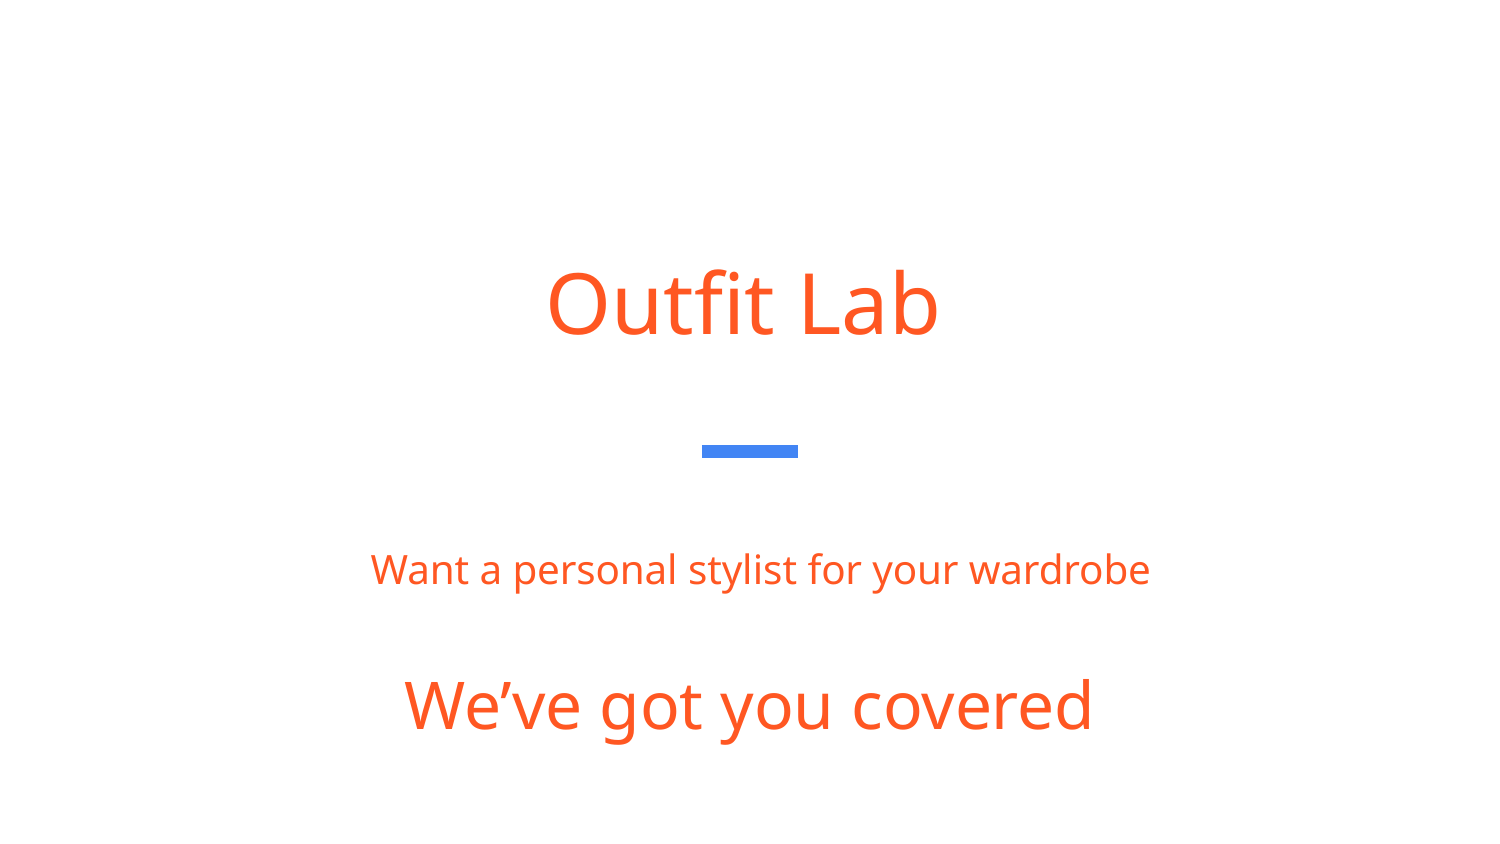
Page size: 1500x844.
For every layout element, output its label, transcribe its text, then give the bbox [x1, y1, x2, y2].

title We’ve got you covered [49, 609, 1451, 758]
title Outfit Lab [44, 45, 1443, 367]
subtitle Want a personal stylist for your wardrobe [62, 538, 1460, 629]
